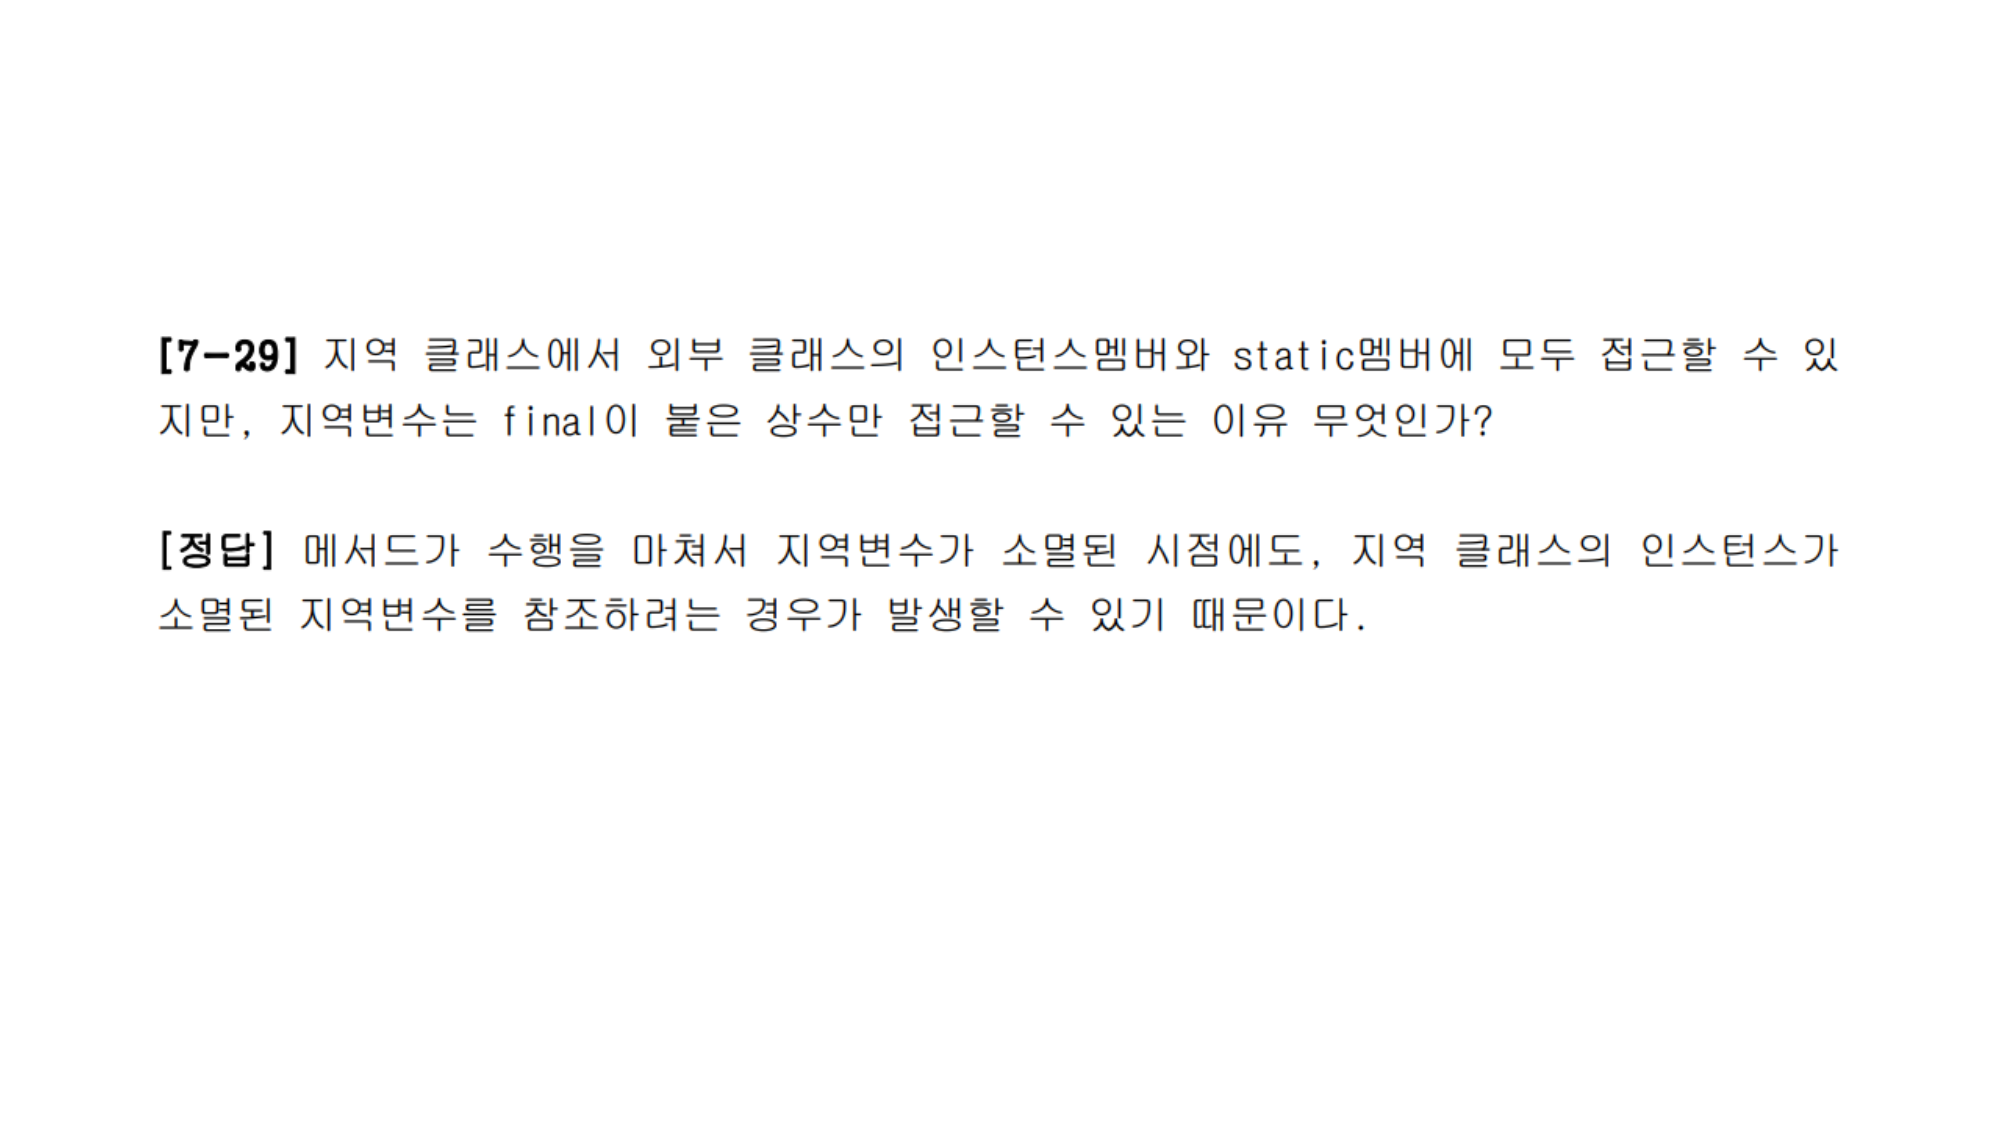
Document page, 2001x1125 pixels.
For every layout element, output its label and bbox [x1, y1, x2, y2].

picture [120, 310, 1879, 675]
